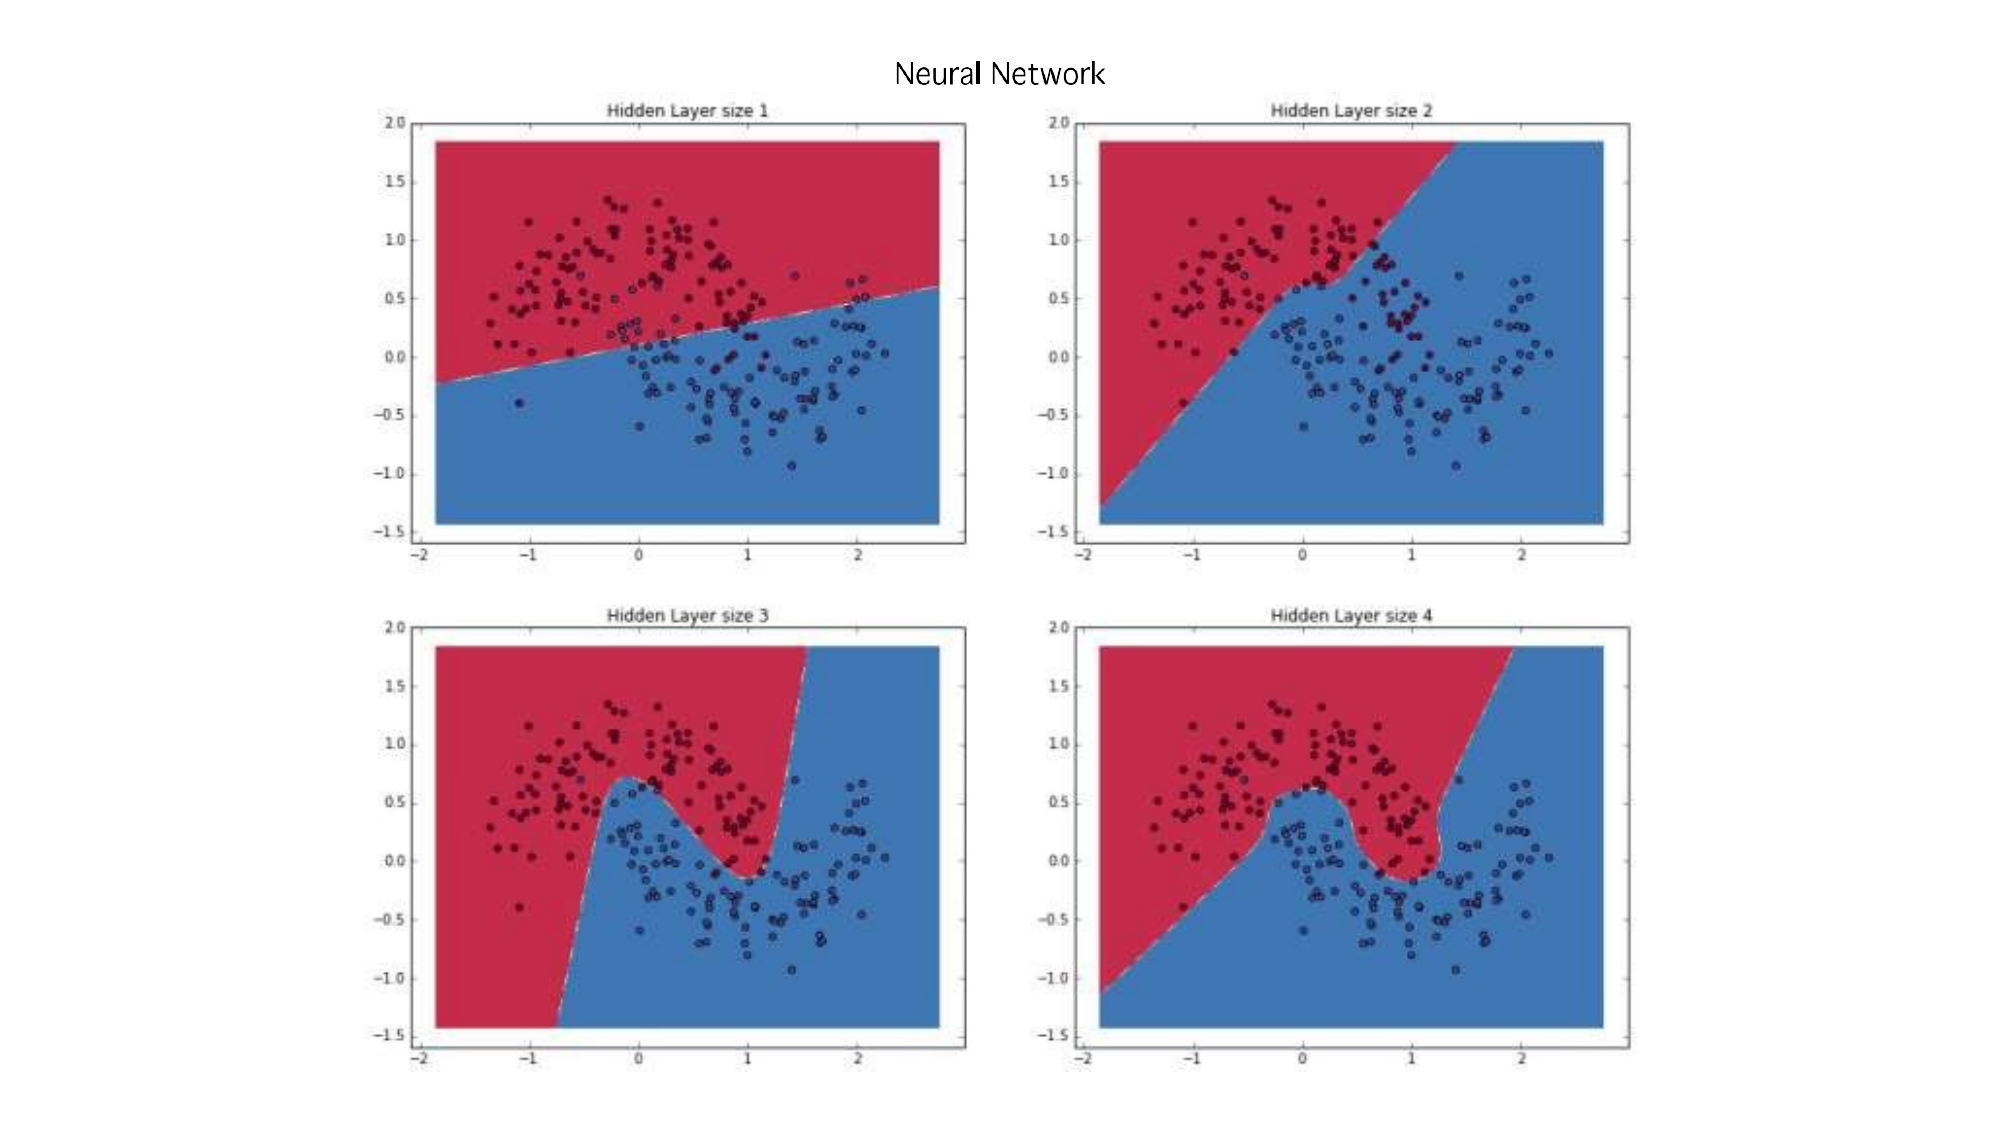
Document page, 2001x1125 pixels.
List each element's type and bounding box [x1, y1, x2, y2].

text_box [1012, 67, 1026, 85]
text_box [950, 67, 973, 85]
text_box [1028, 64, 1078, 85]
text_box [916, 67, 930, 85]
text_box [992, 62, 1009, 84]
text_box [1092, 61, 1106, 84]
text_box [896, 62, 913, 84]
text_box [933, 68, 946, 85]
text_box [1081, 67, 1090, 84]
text_box [363, 92, 1637, 1072]
